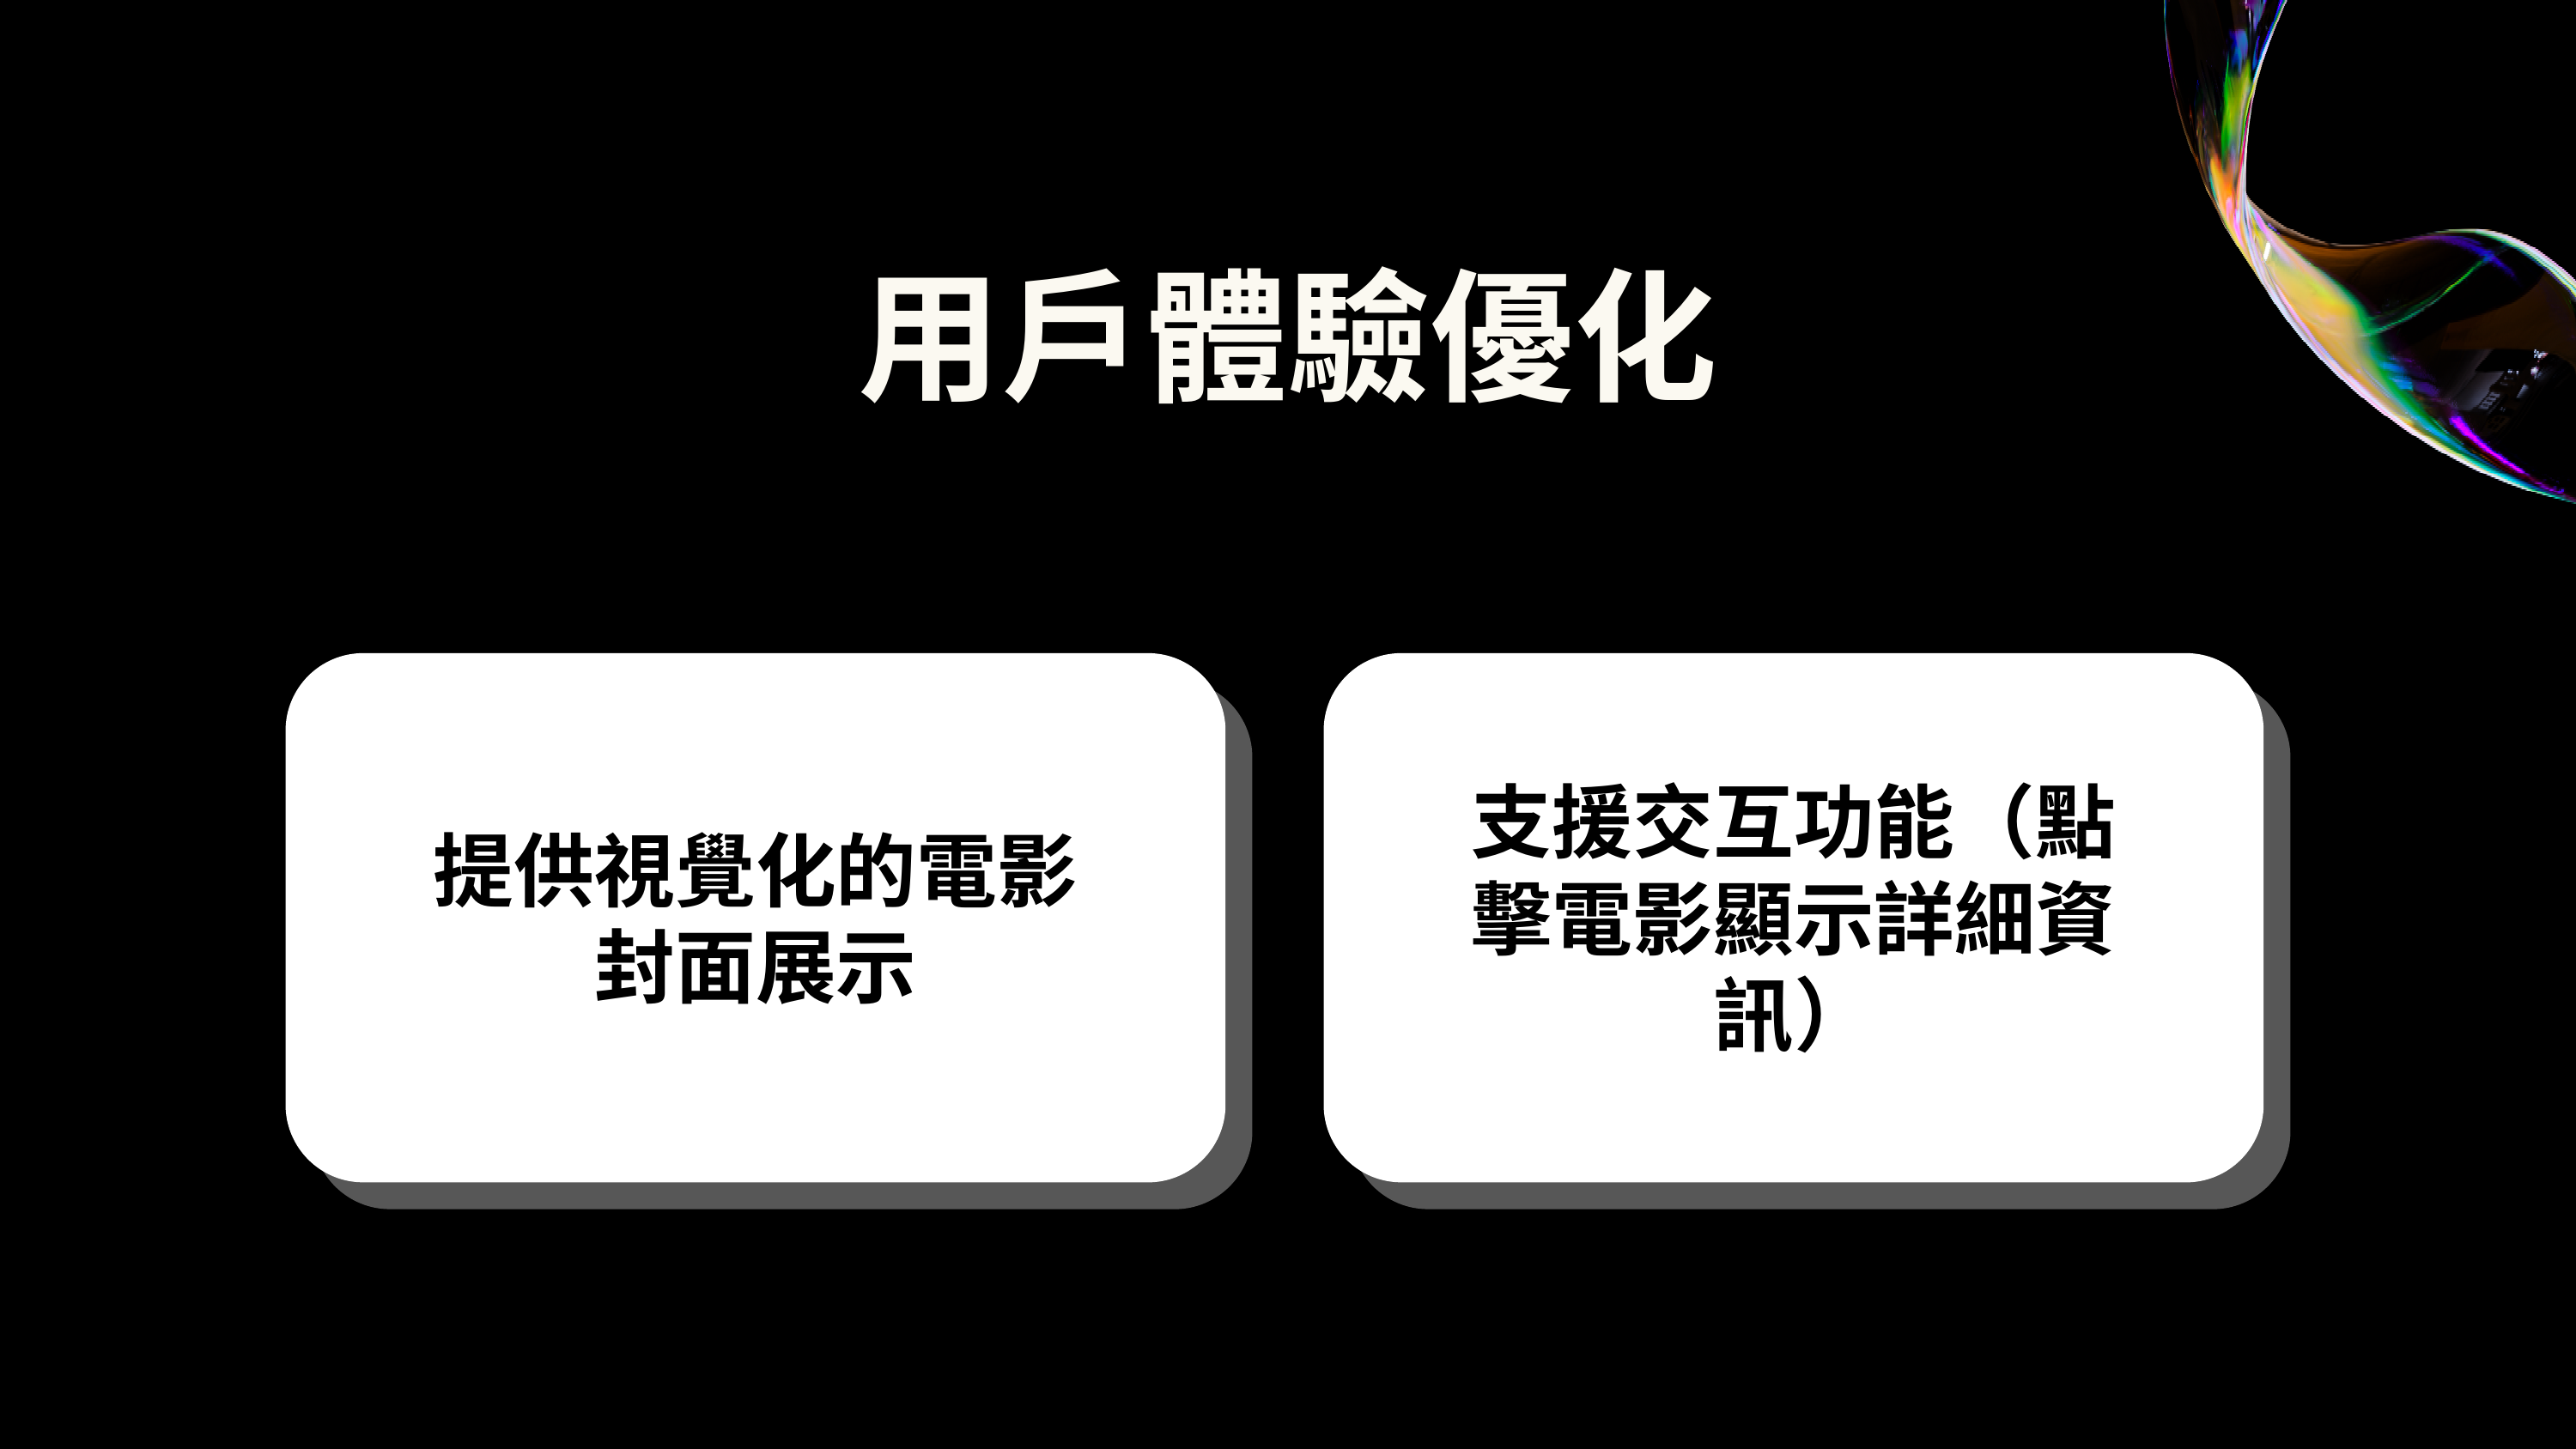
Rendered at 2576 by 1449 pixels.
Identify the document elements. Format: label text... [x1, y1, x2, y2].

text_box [1323, 652, 2291, 1210]
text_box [285, 652, 1253, 1210]
text_box 用戶體驗優化 [280, 246, 2296, 419]
text_box [2164, 0, 2576, 793]
